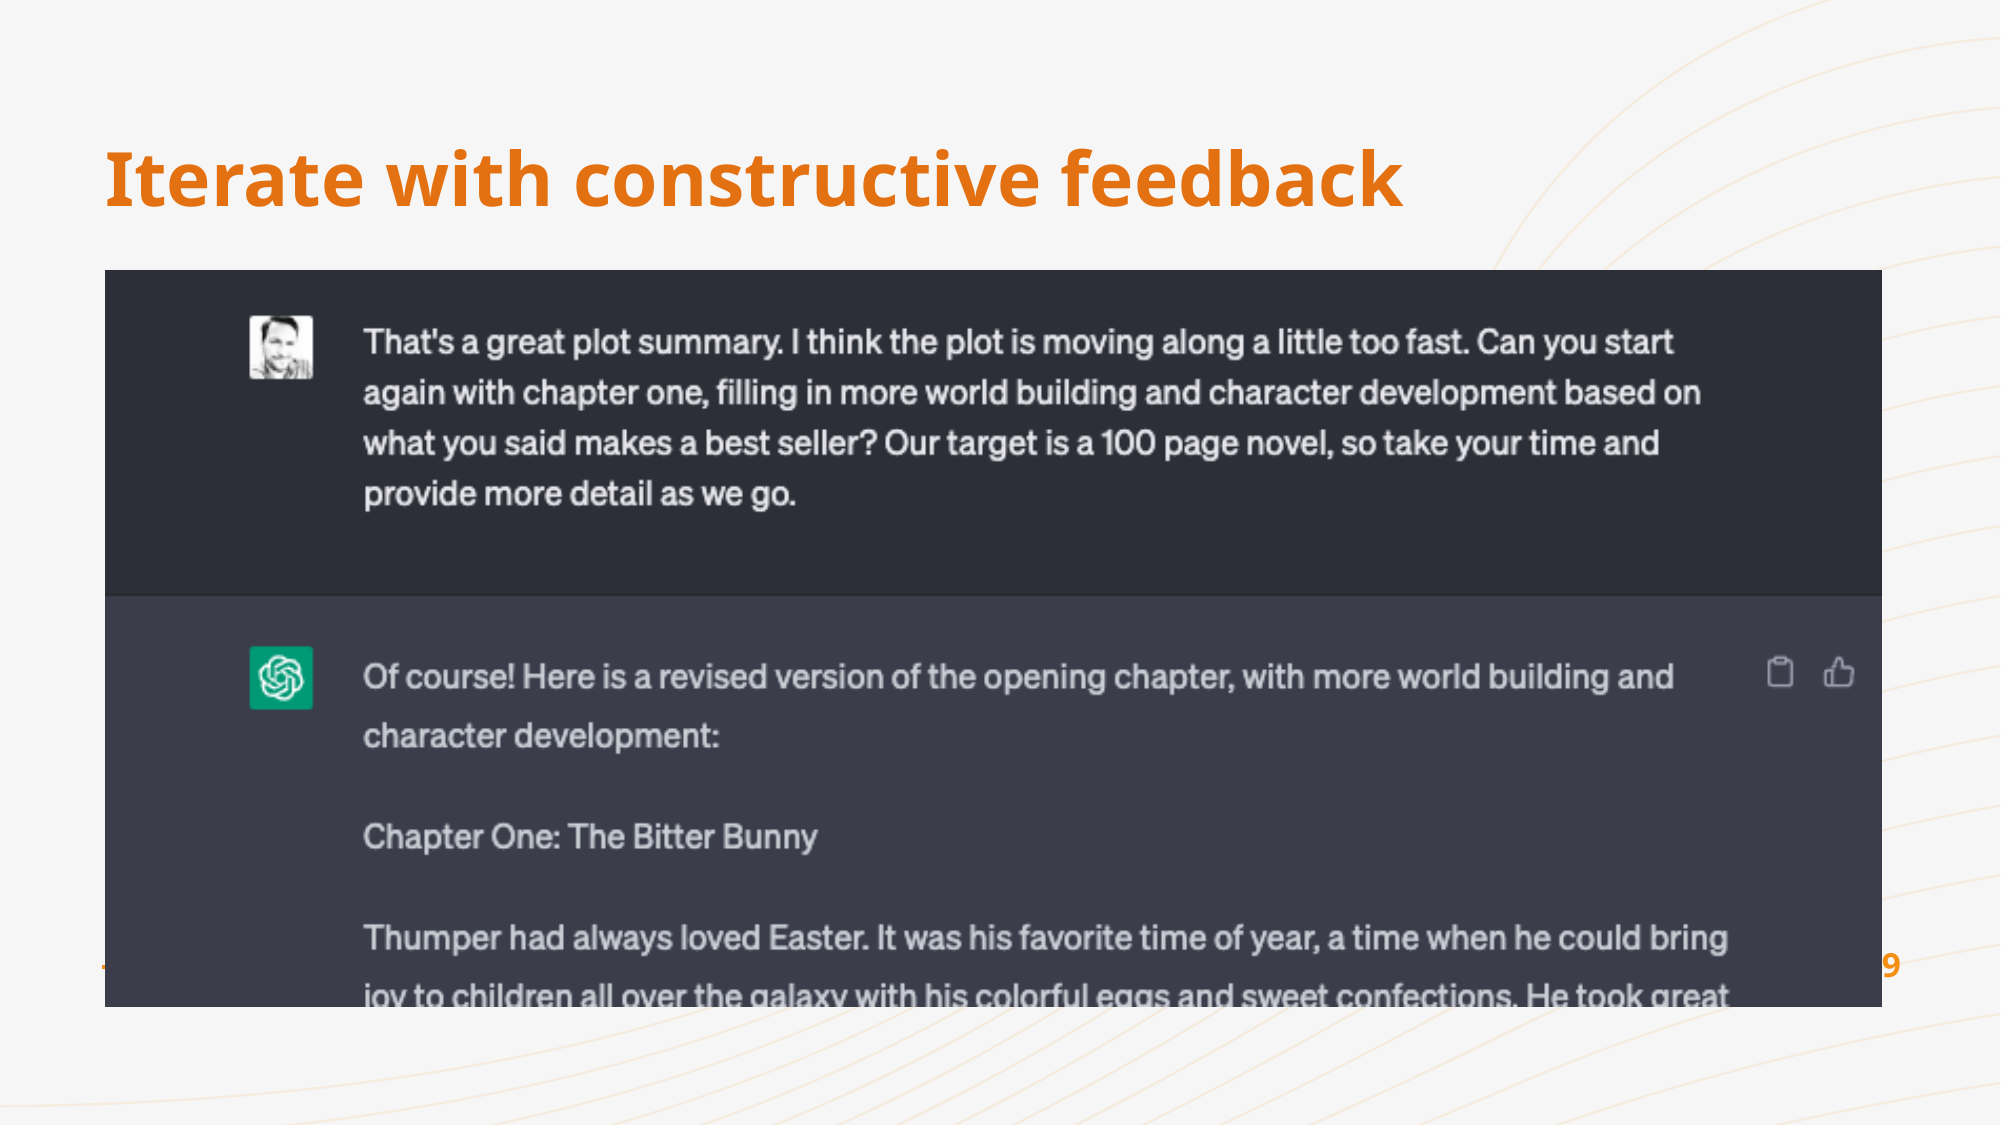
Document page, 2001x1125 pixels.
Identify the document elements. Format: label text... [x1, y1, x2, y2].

text_box Iterate with constructive feedback [105, 104, 1630, 237]
picture [105, 270, 1882, 1007]
